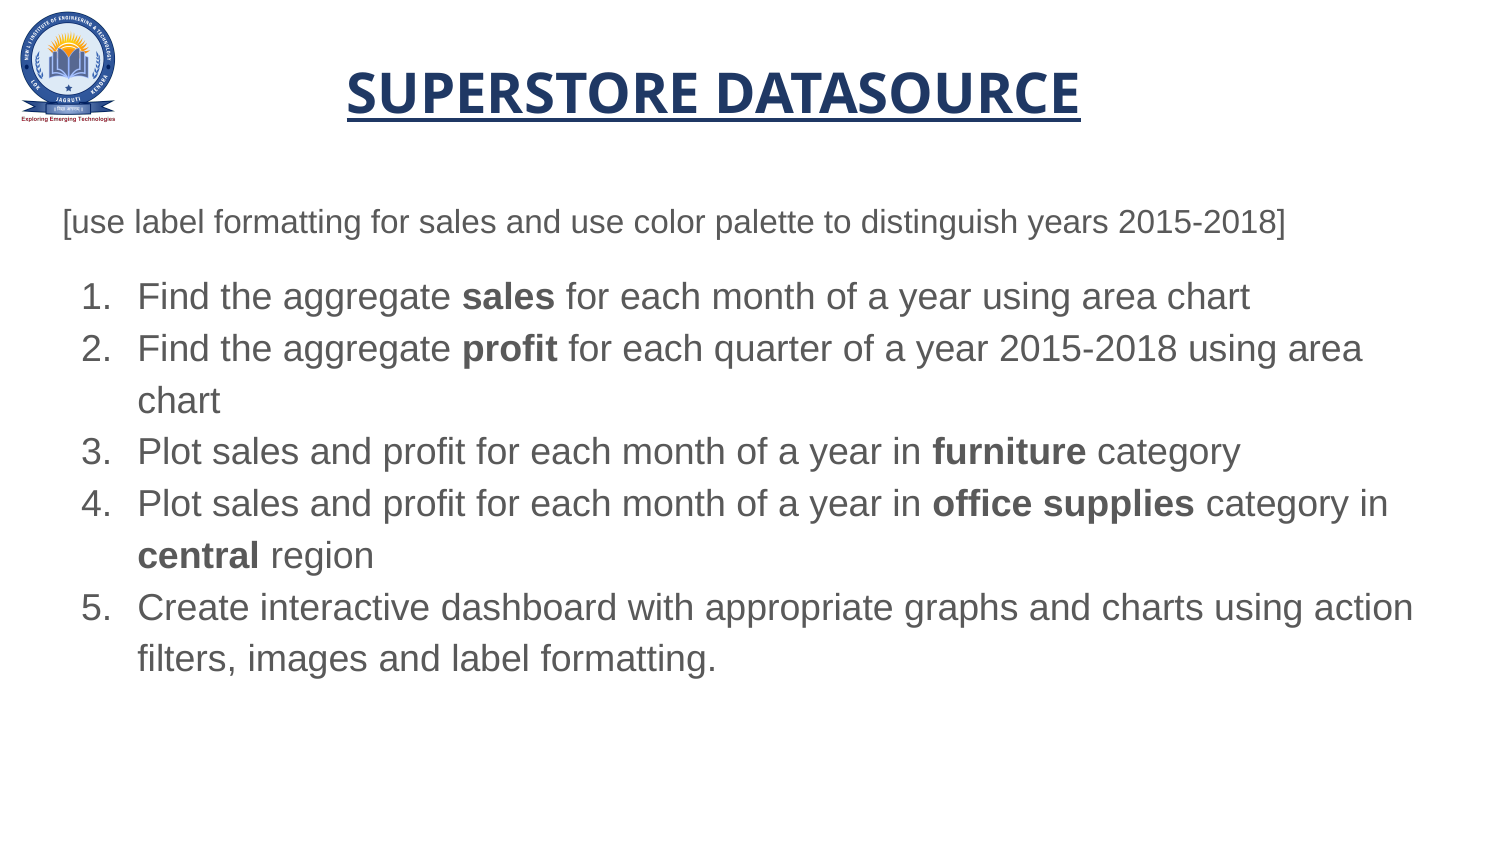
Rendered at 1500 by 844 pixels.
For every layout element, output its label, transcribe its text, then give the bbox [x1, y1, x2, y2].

text_box SUPERSTORE DATASOURCE [66, 0, 1361, 148]
list [use label formatting for sales and use color palette to distinguish years 2015-2018] Find the aggregate sales for each month of a year using area chart Find the aggregate profit for each quarter of a year 2015-2018 using area chart Plot sales and profit for each month of a year in furniture category Plot sales and profit for each month of a year in office supplies category in central region Create interactive dashboard with appropriate graphs and charts using action filters, images and label formatting. [51, 189, 1449, 750]
picture [0, 0, 66, 135]
